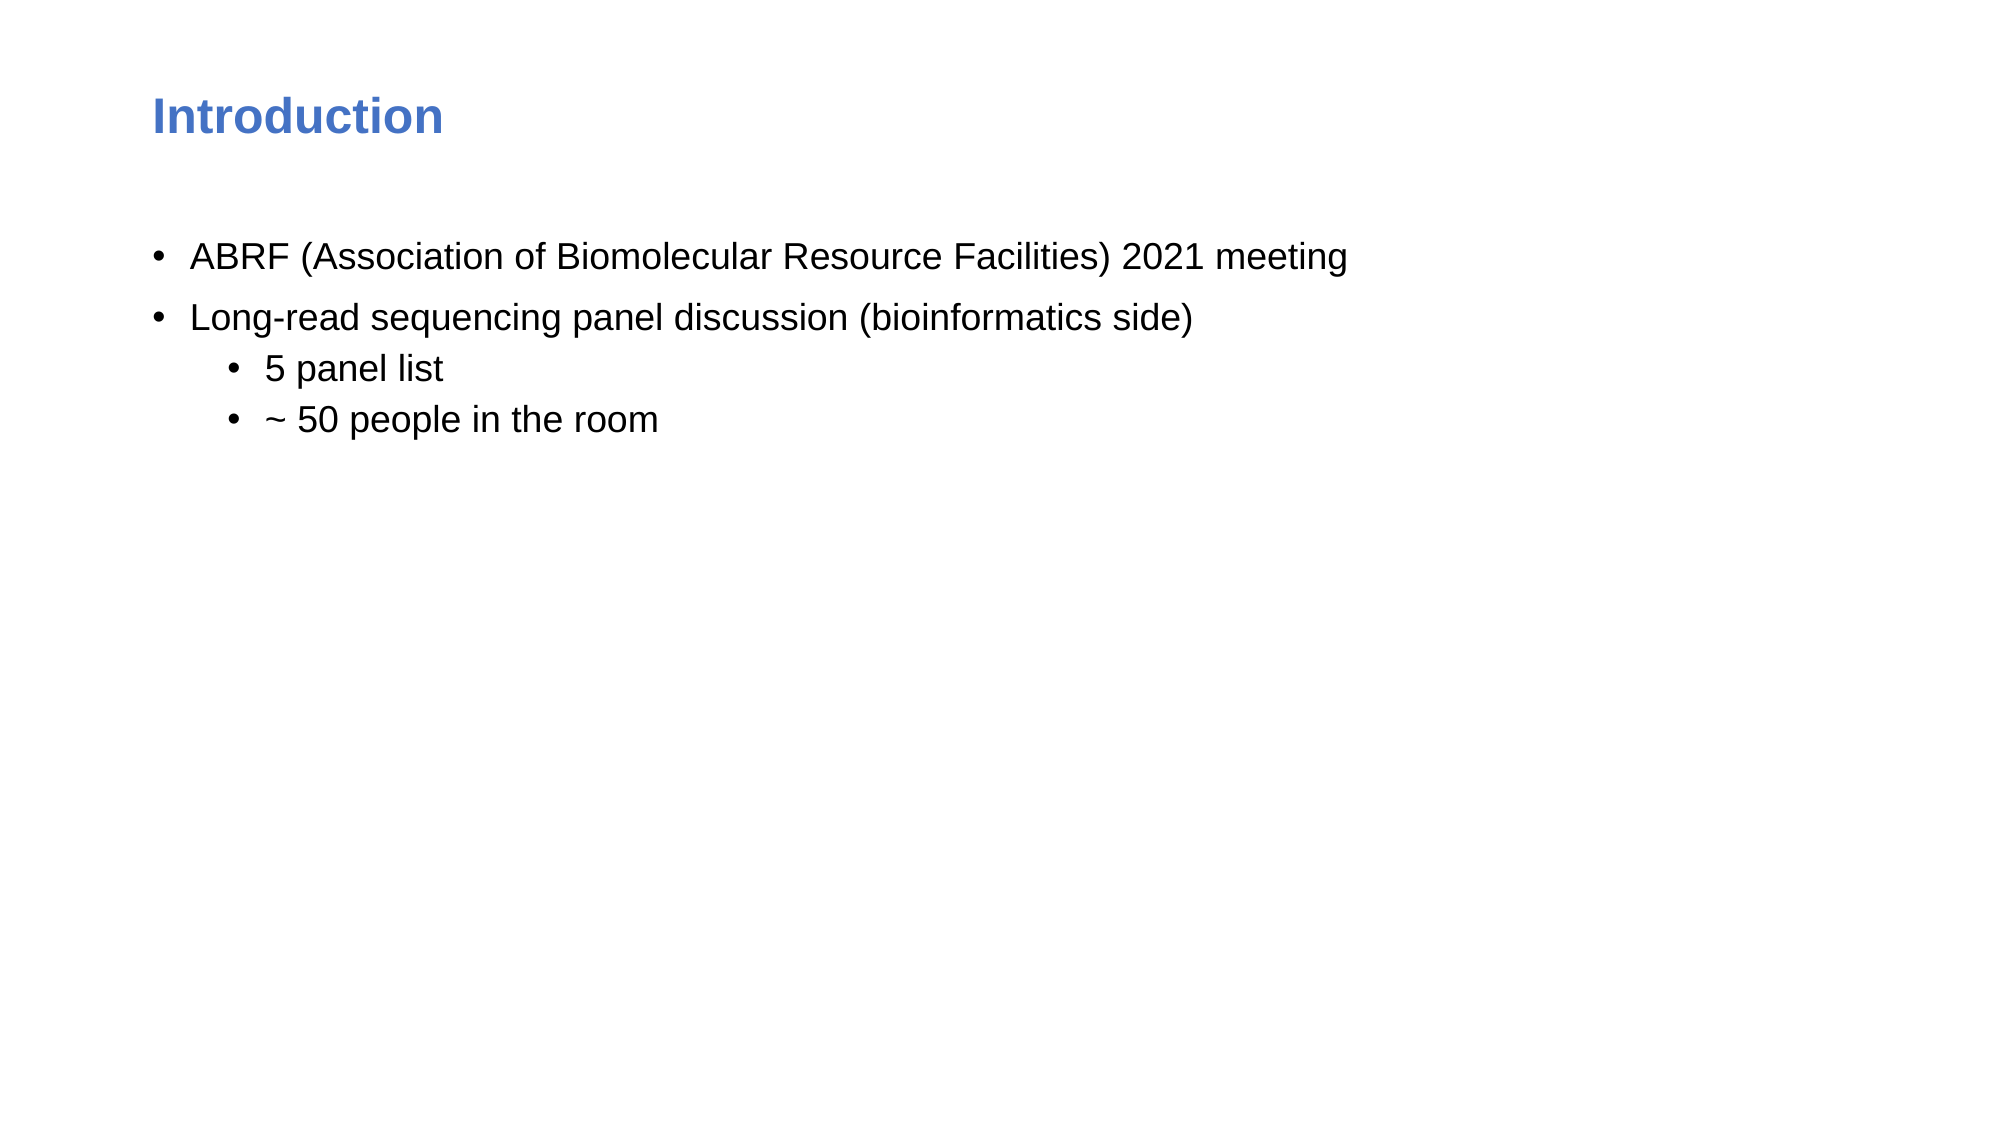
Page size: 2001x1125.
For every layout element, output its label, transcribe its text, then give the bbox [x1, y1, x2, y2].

title Introduction [137, 59, 1863, 176]
list ABRF (Association of Biomolecular Resource Facilities) 2021 meeting Long-read sequencing panel discussion (bioinformatics side) 5 panel list ~ 50 people in the room [137, 229, 1863, 1014]
